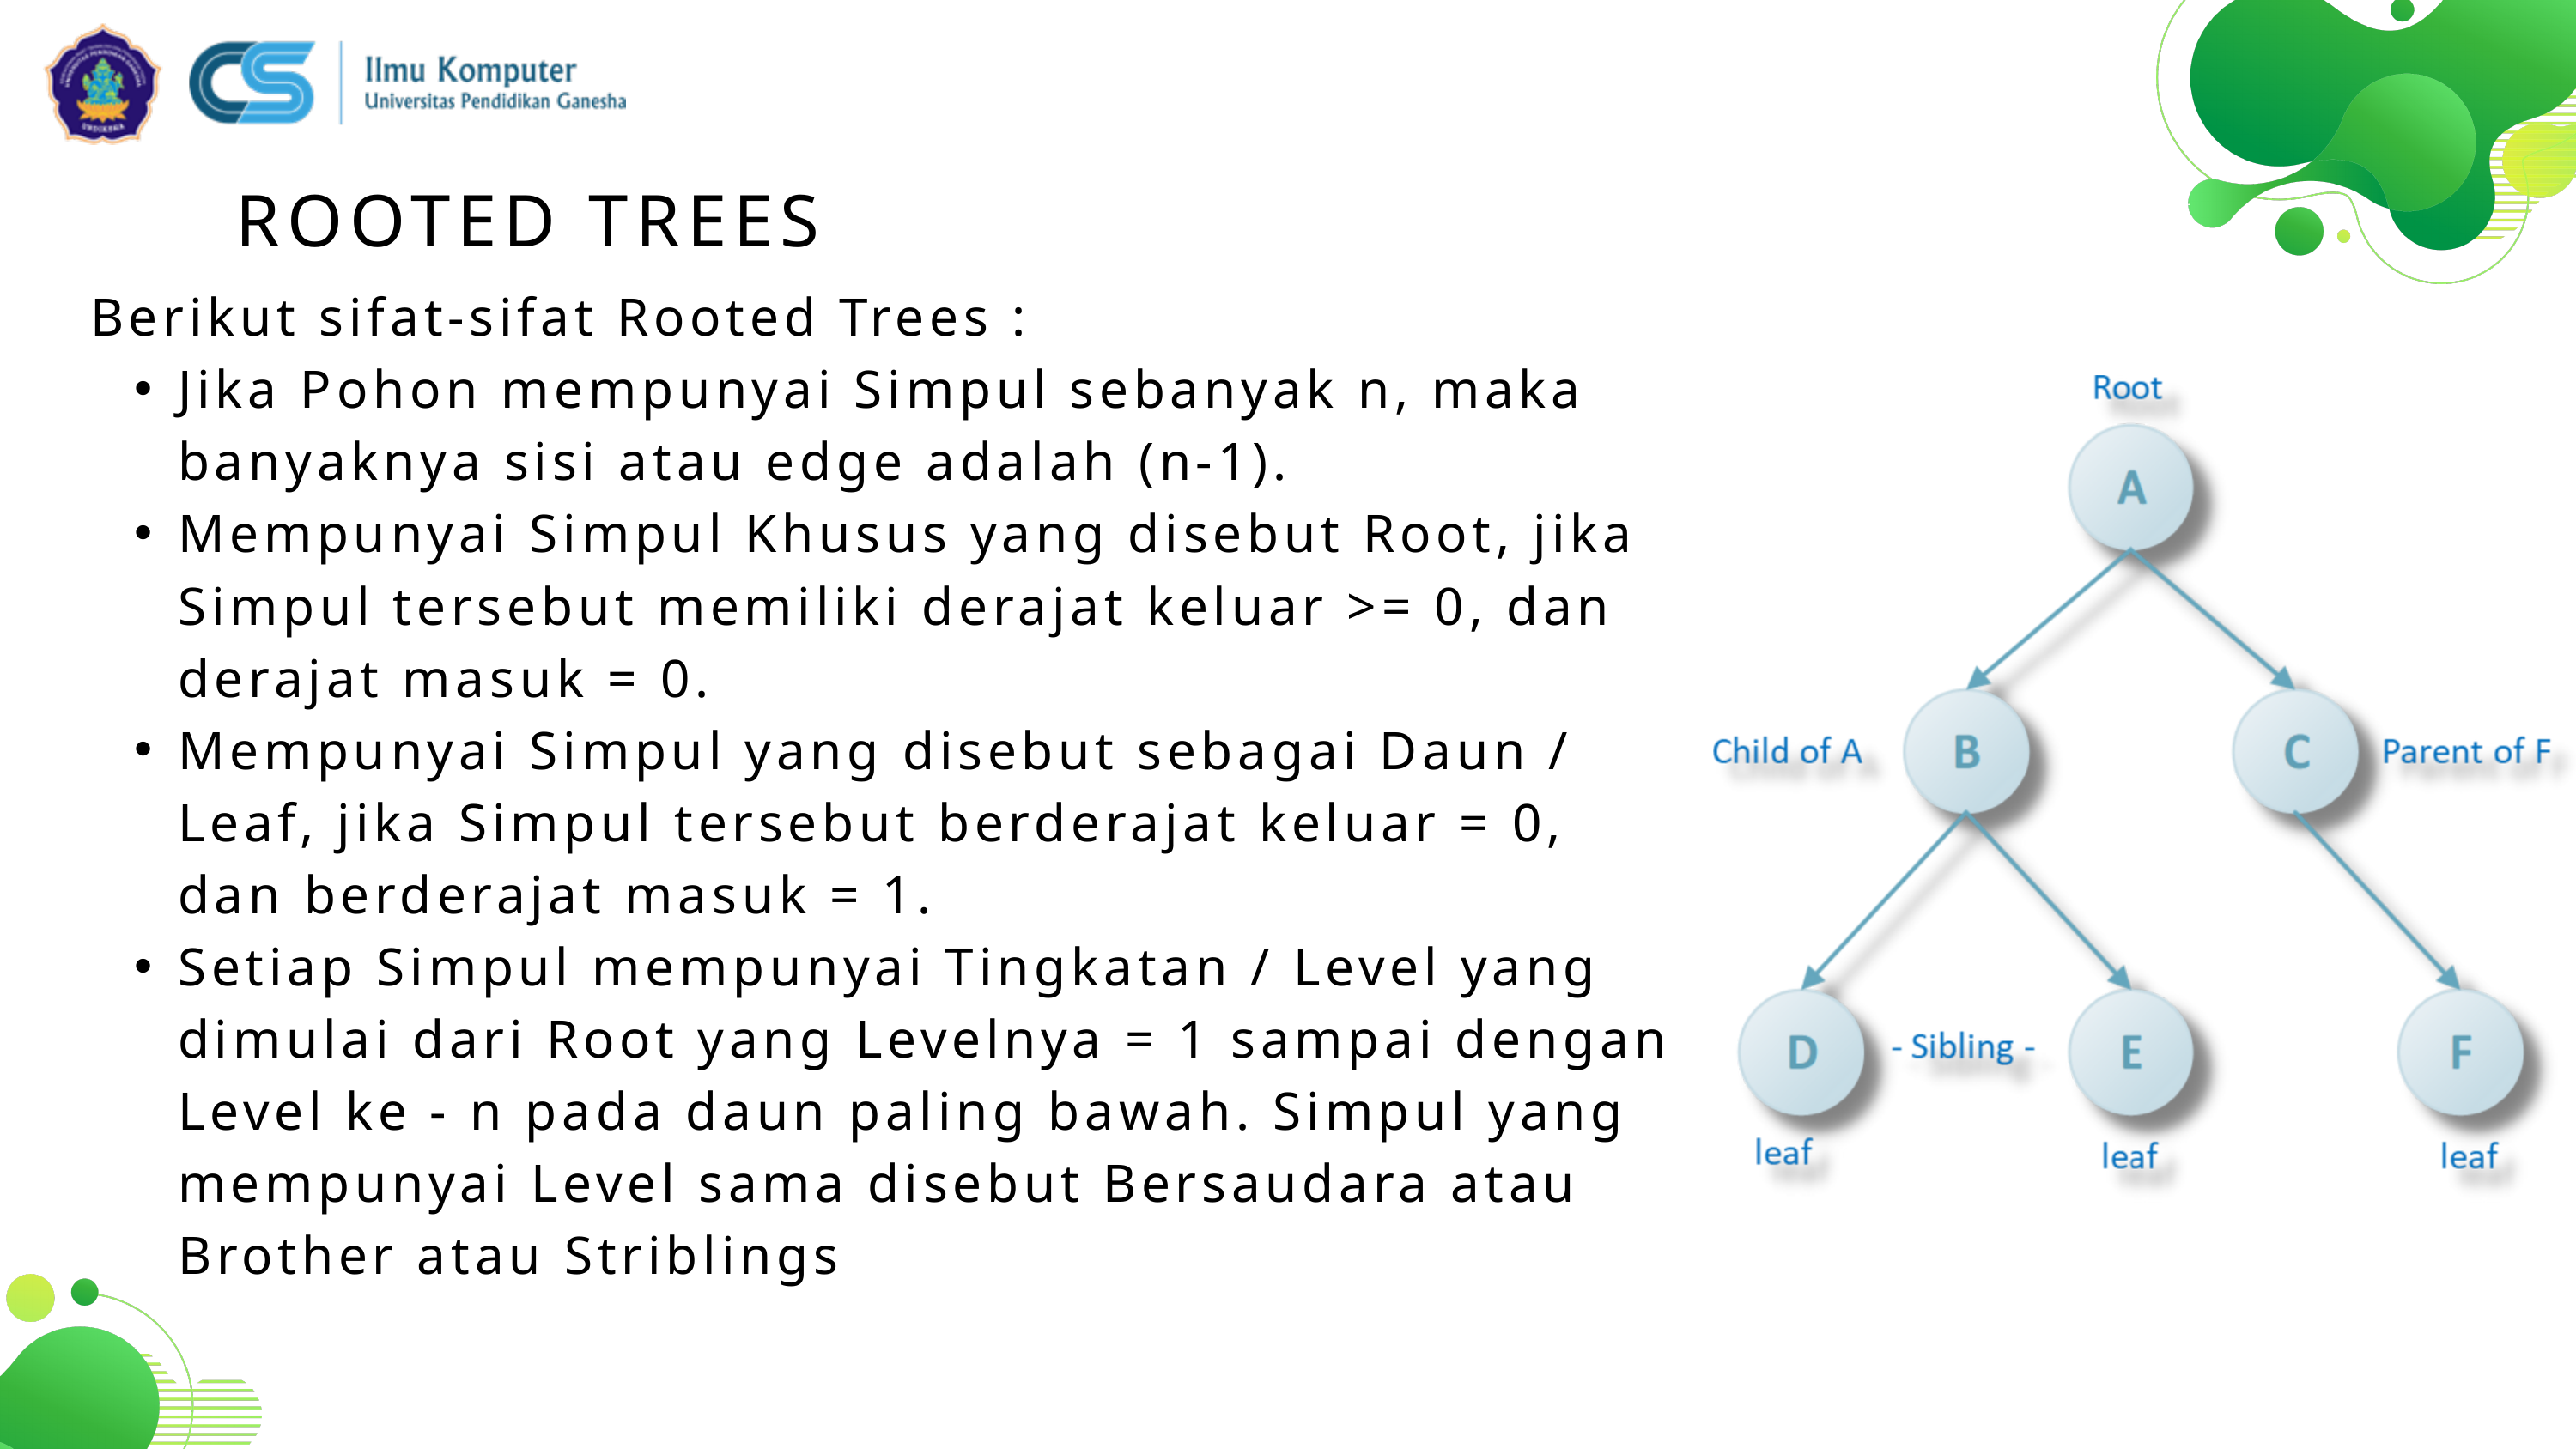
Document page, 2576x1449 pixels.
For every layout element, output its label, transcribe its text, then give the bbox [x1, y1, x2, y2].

text_box Berikut sifat-sifat Rooted Trees : Jika Pohon mempunyai Simpul sebanyak n, maka banyaknya sisi atau edge adalah (n-1). Mempunyai Simpul Khusus yang disebut Root, jika Simpul tersebut memiliki derajat keluar >= 0, dan derajat masuk = 0. Mempunyai Simpul yang disebut sebagai Daun / Leaf, jika Simpul tersebut berderajat keluar = 0, dan berderajat masuk = 1. Setiap Simpul mempunyai Tingkatan / Level yang dimulai dari Root yang Levelnya = 1 sampai dengan Level ke - n pada daun paling bawah. Simpul yang mempunyai Level sama disebut Bersaudara atau Brother atau Striblings [90, 274, 1688, 1285]
picture [2155, 0, 2576, 284]
picture [1713, 375, 2576, 1203]
text_box ROOTED TREES [89, 161, 966, 262]
picture [0, 1249, 276, 1449]
picture [41, 23, 627, 145]
